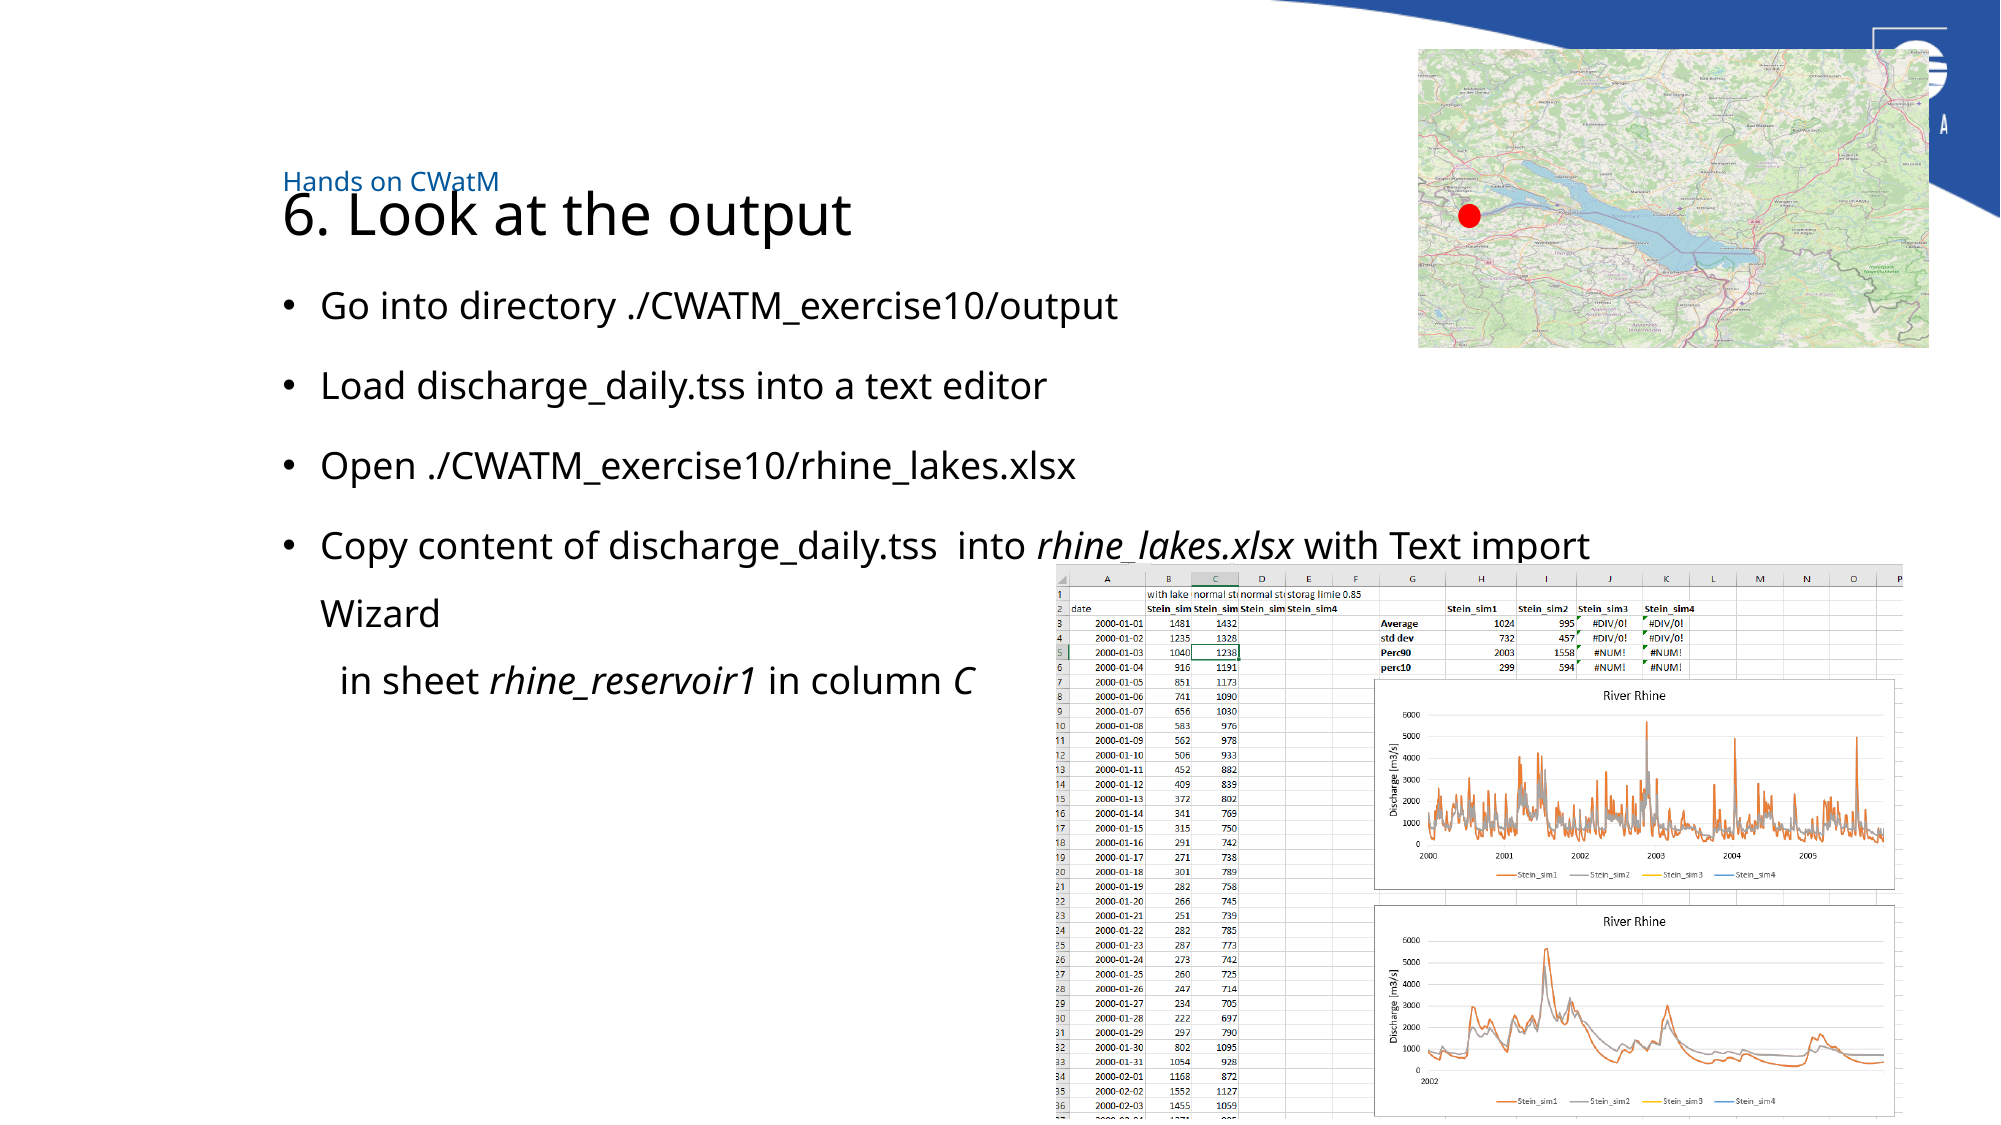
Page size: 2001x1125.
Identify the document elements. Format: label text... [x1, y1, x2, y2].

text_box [1418, 49, 1929, 348]
text_box 6. Look at the output Go into directory ./CWATM_exercise10/output Load discharge_daily.tss into a text editor Open ./CWATM_exercise10/rhine_lakes.xlsx Copy content of discharge_daily.tss into rhine_lakes.xlsx with Text import Wizard in sheet rhine_reservoir1 in column C [267, 134, 1693, 846]
picture [1056, 0, 2000, 1125]
